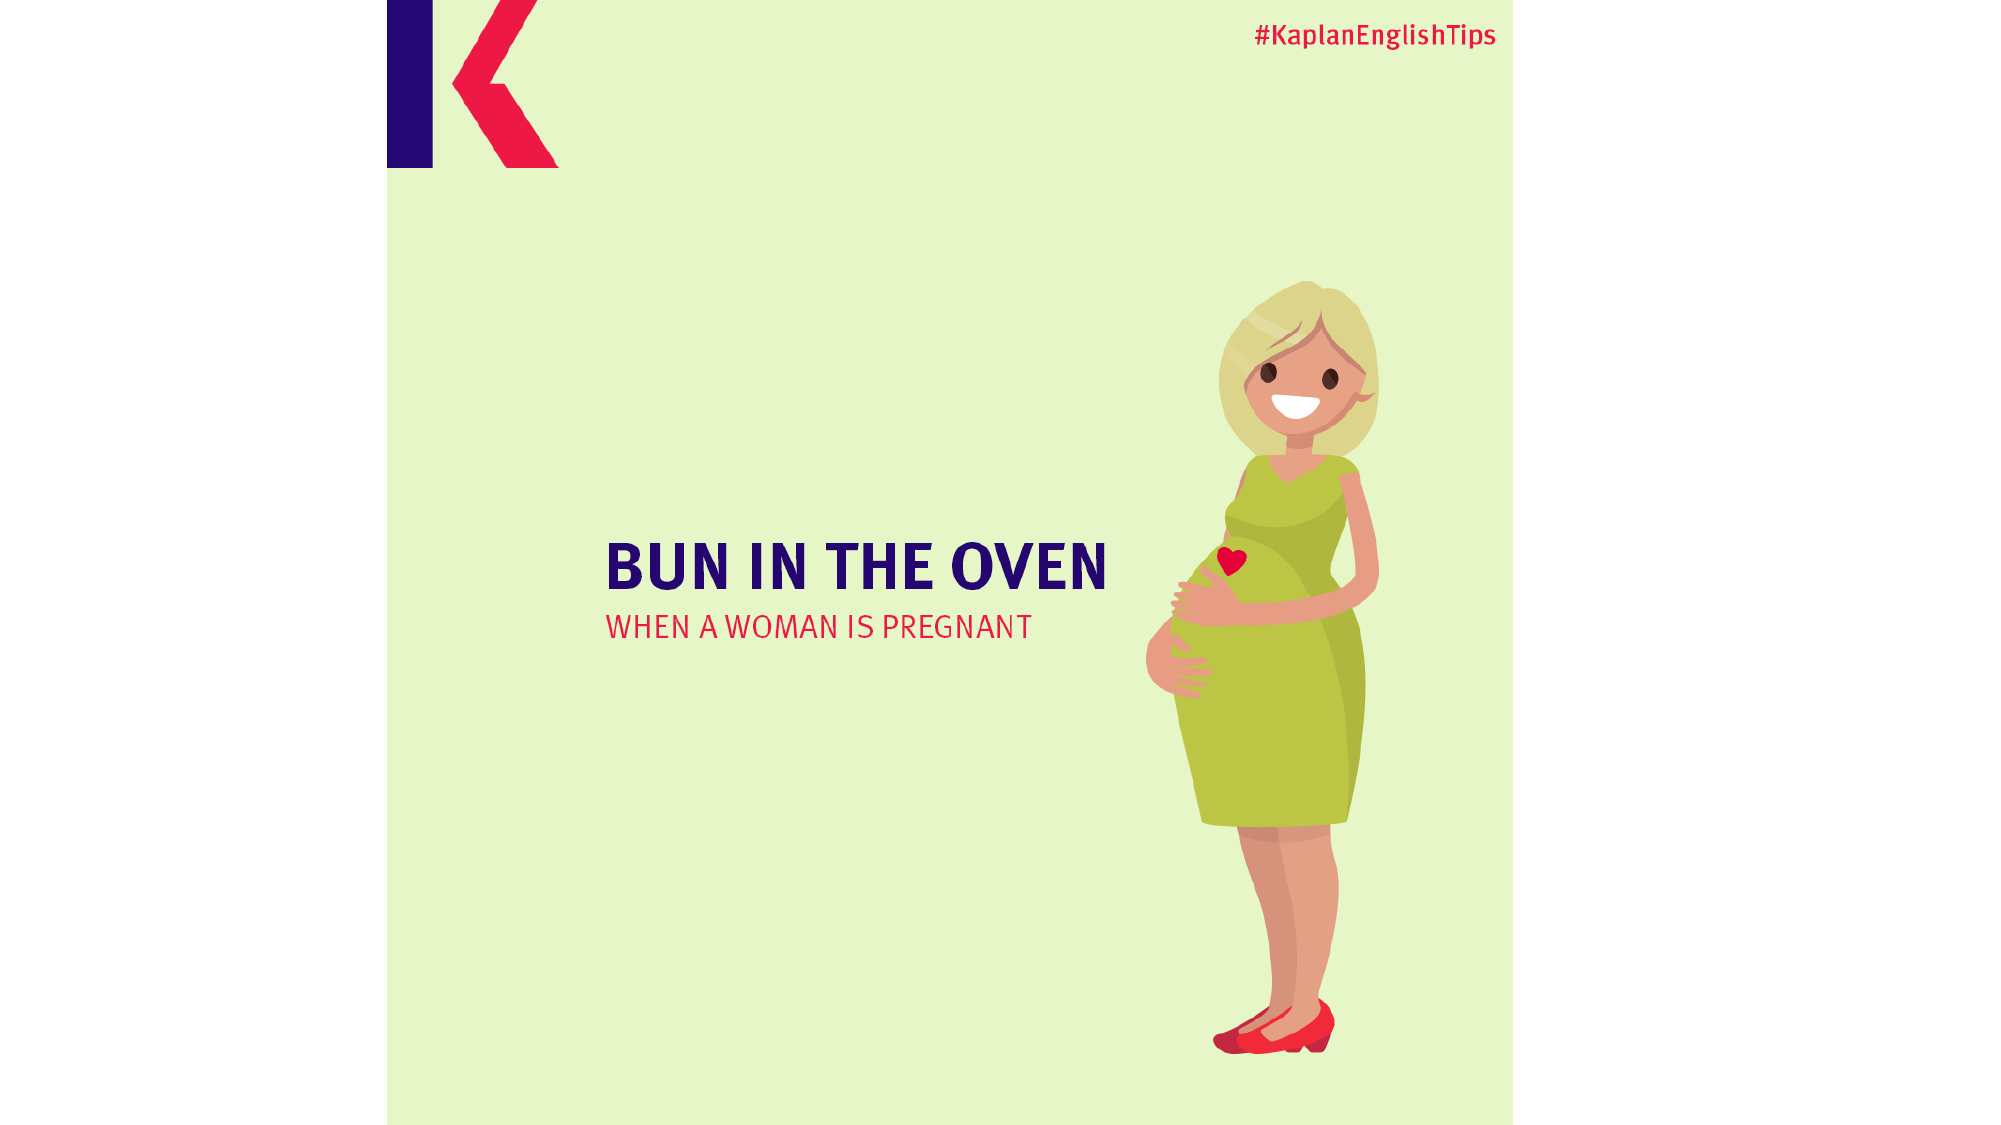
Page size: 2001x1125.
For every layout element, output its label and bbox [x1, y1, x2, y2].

picture [387, 0, 1513, 1125]
